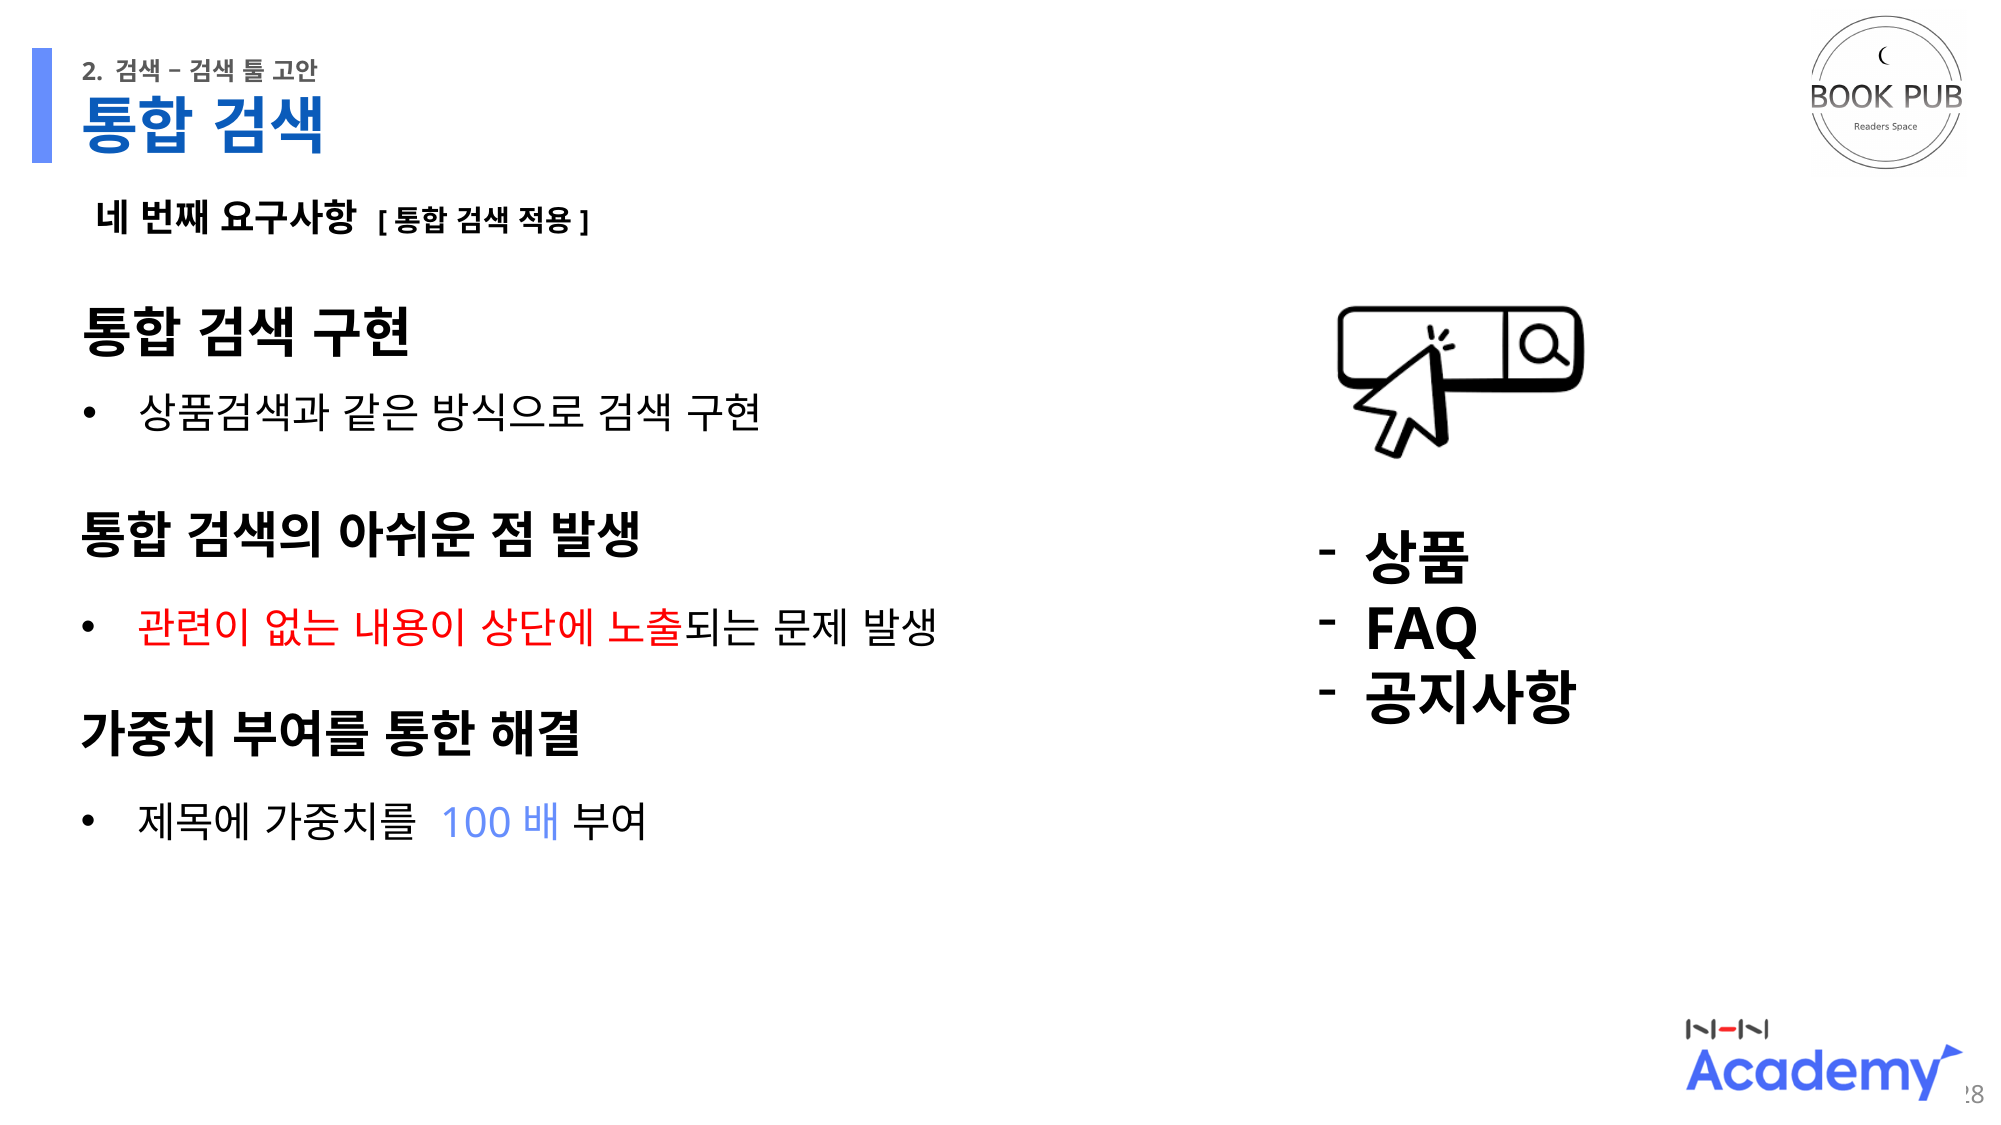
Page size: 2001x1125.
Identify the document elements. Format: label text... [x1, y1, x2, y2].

picture [1679, 1008, 1966, 1103]
text_box 가중치 부여를 통한 해결 [65, 694, 855, 770]
text_box 통합 검색 구현 [67, 291, 857, 371]
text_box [1302, 251, 1677, 741]
text_box 네 번째 요구사항 [통합 검색 적용] [81, 186, 605, 247]
text_box 제목에 가중치를 100배 부여 [66, 788, 1046, 854]
picture [1811, 9, 1967, 177]
text_box 상품검색과 같은 방식으로 검색 구현 [67, 379, 926, 445]
text_box 통합 검색의 아쉬운 점 발생 [65, 496, 855, 571]
text_box 관련이 없는 내용이 상단에 노출되는 문제 발생 [66, 594, 1046, 659]
slide_number 28 [1933, 1065, 2000, 1125]
title 통합 검색 [66, 86, 1811, 162]
list 2. 검색 – 검색 툴 고안 [66, 47, 951, 94]
